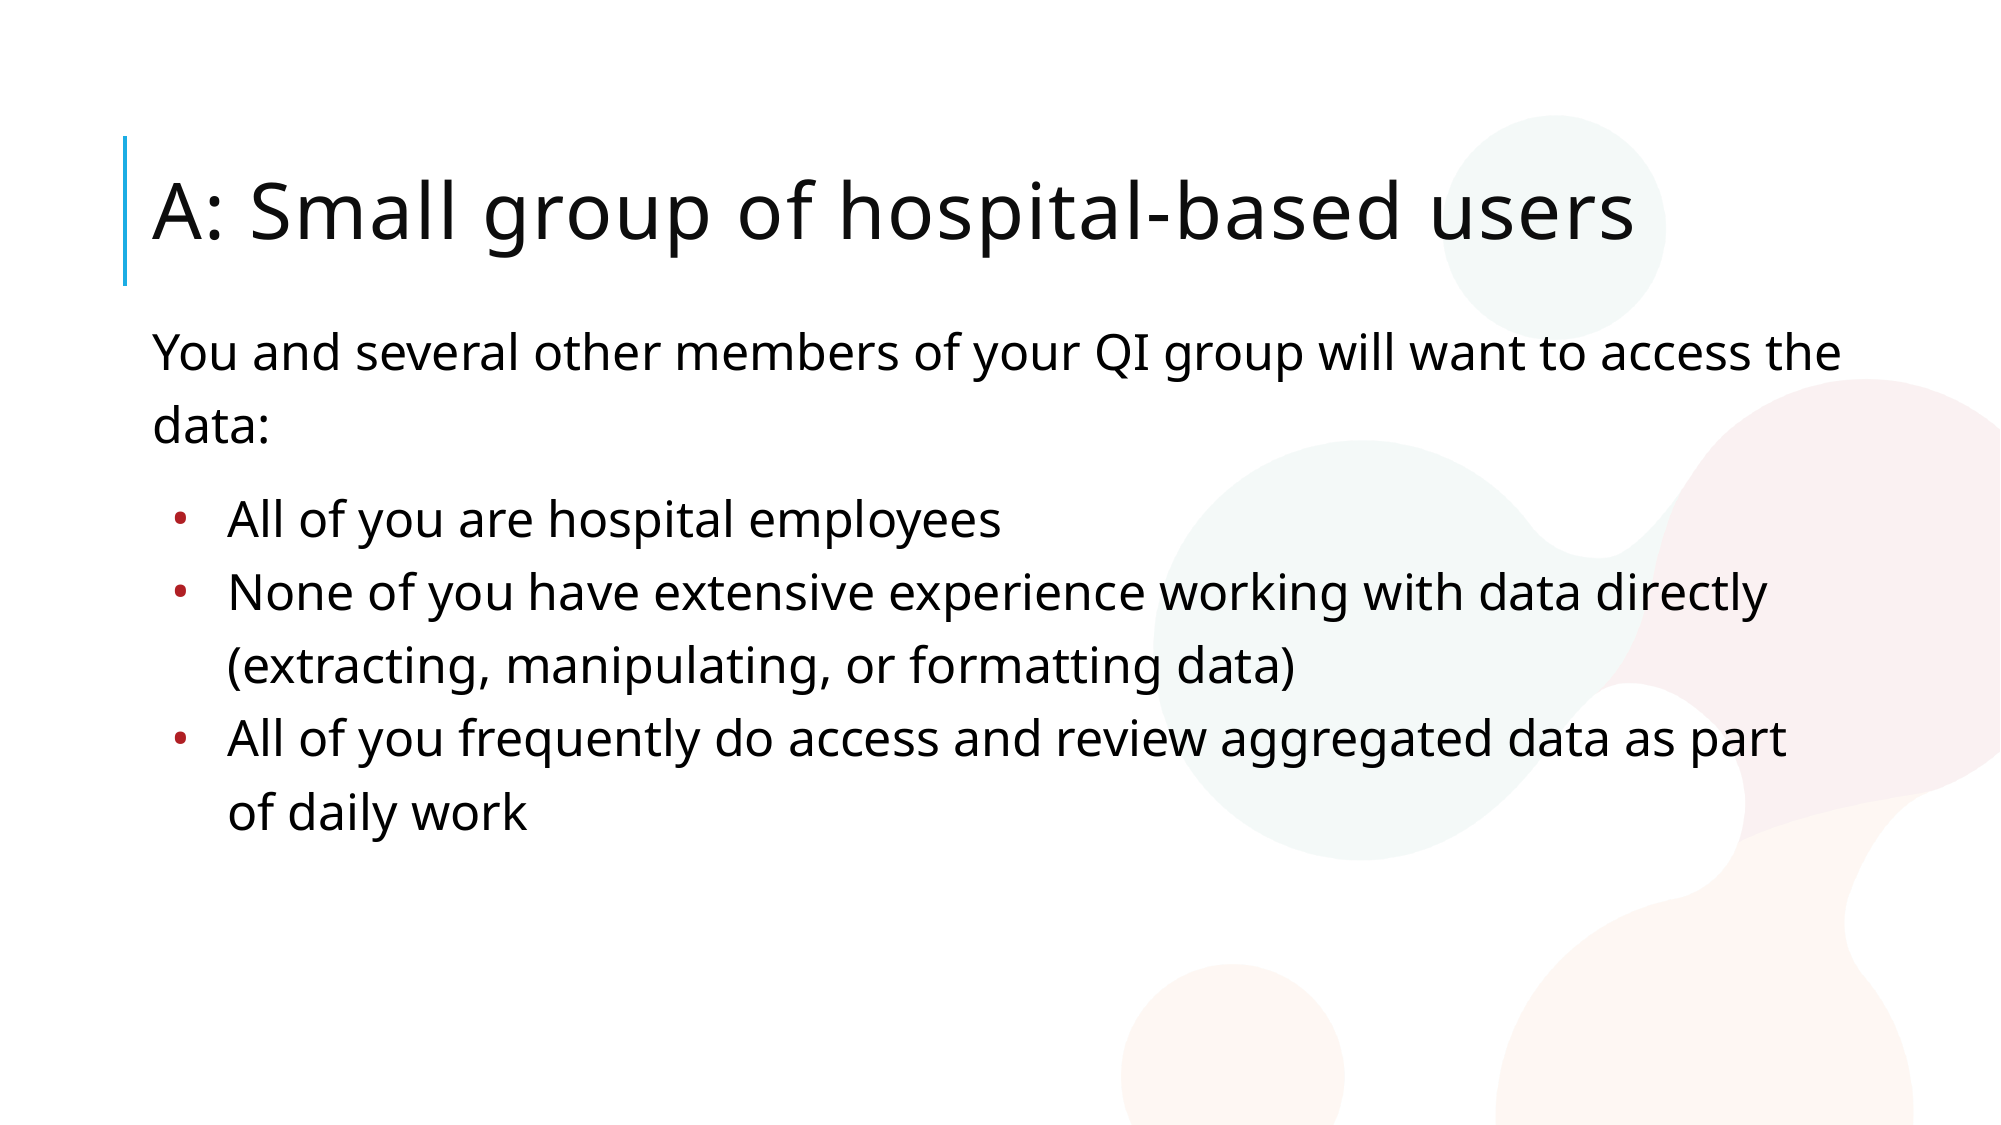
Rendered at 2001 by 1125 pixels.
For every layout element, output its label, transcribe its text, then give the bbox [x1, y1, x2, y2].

title A: Small group of hospital-based users [137, 143, 1863, 286]
list You and several other members of your QI group will want to access the data: All of you are hospital employees None of you have extensive experience working with data directly (extracting, manipulating, or formatting data) All of you frequently do access and review aggregated data as part of daily work [137, 299, 1863, 946]
